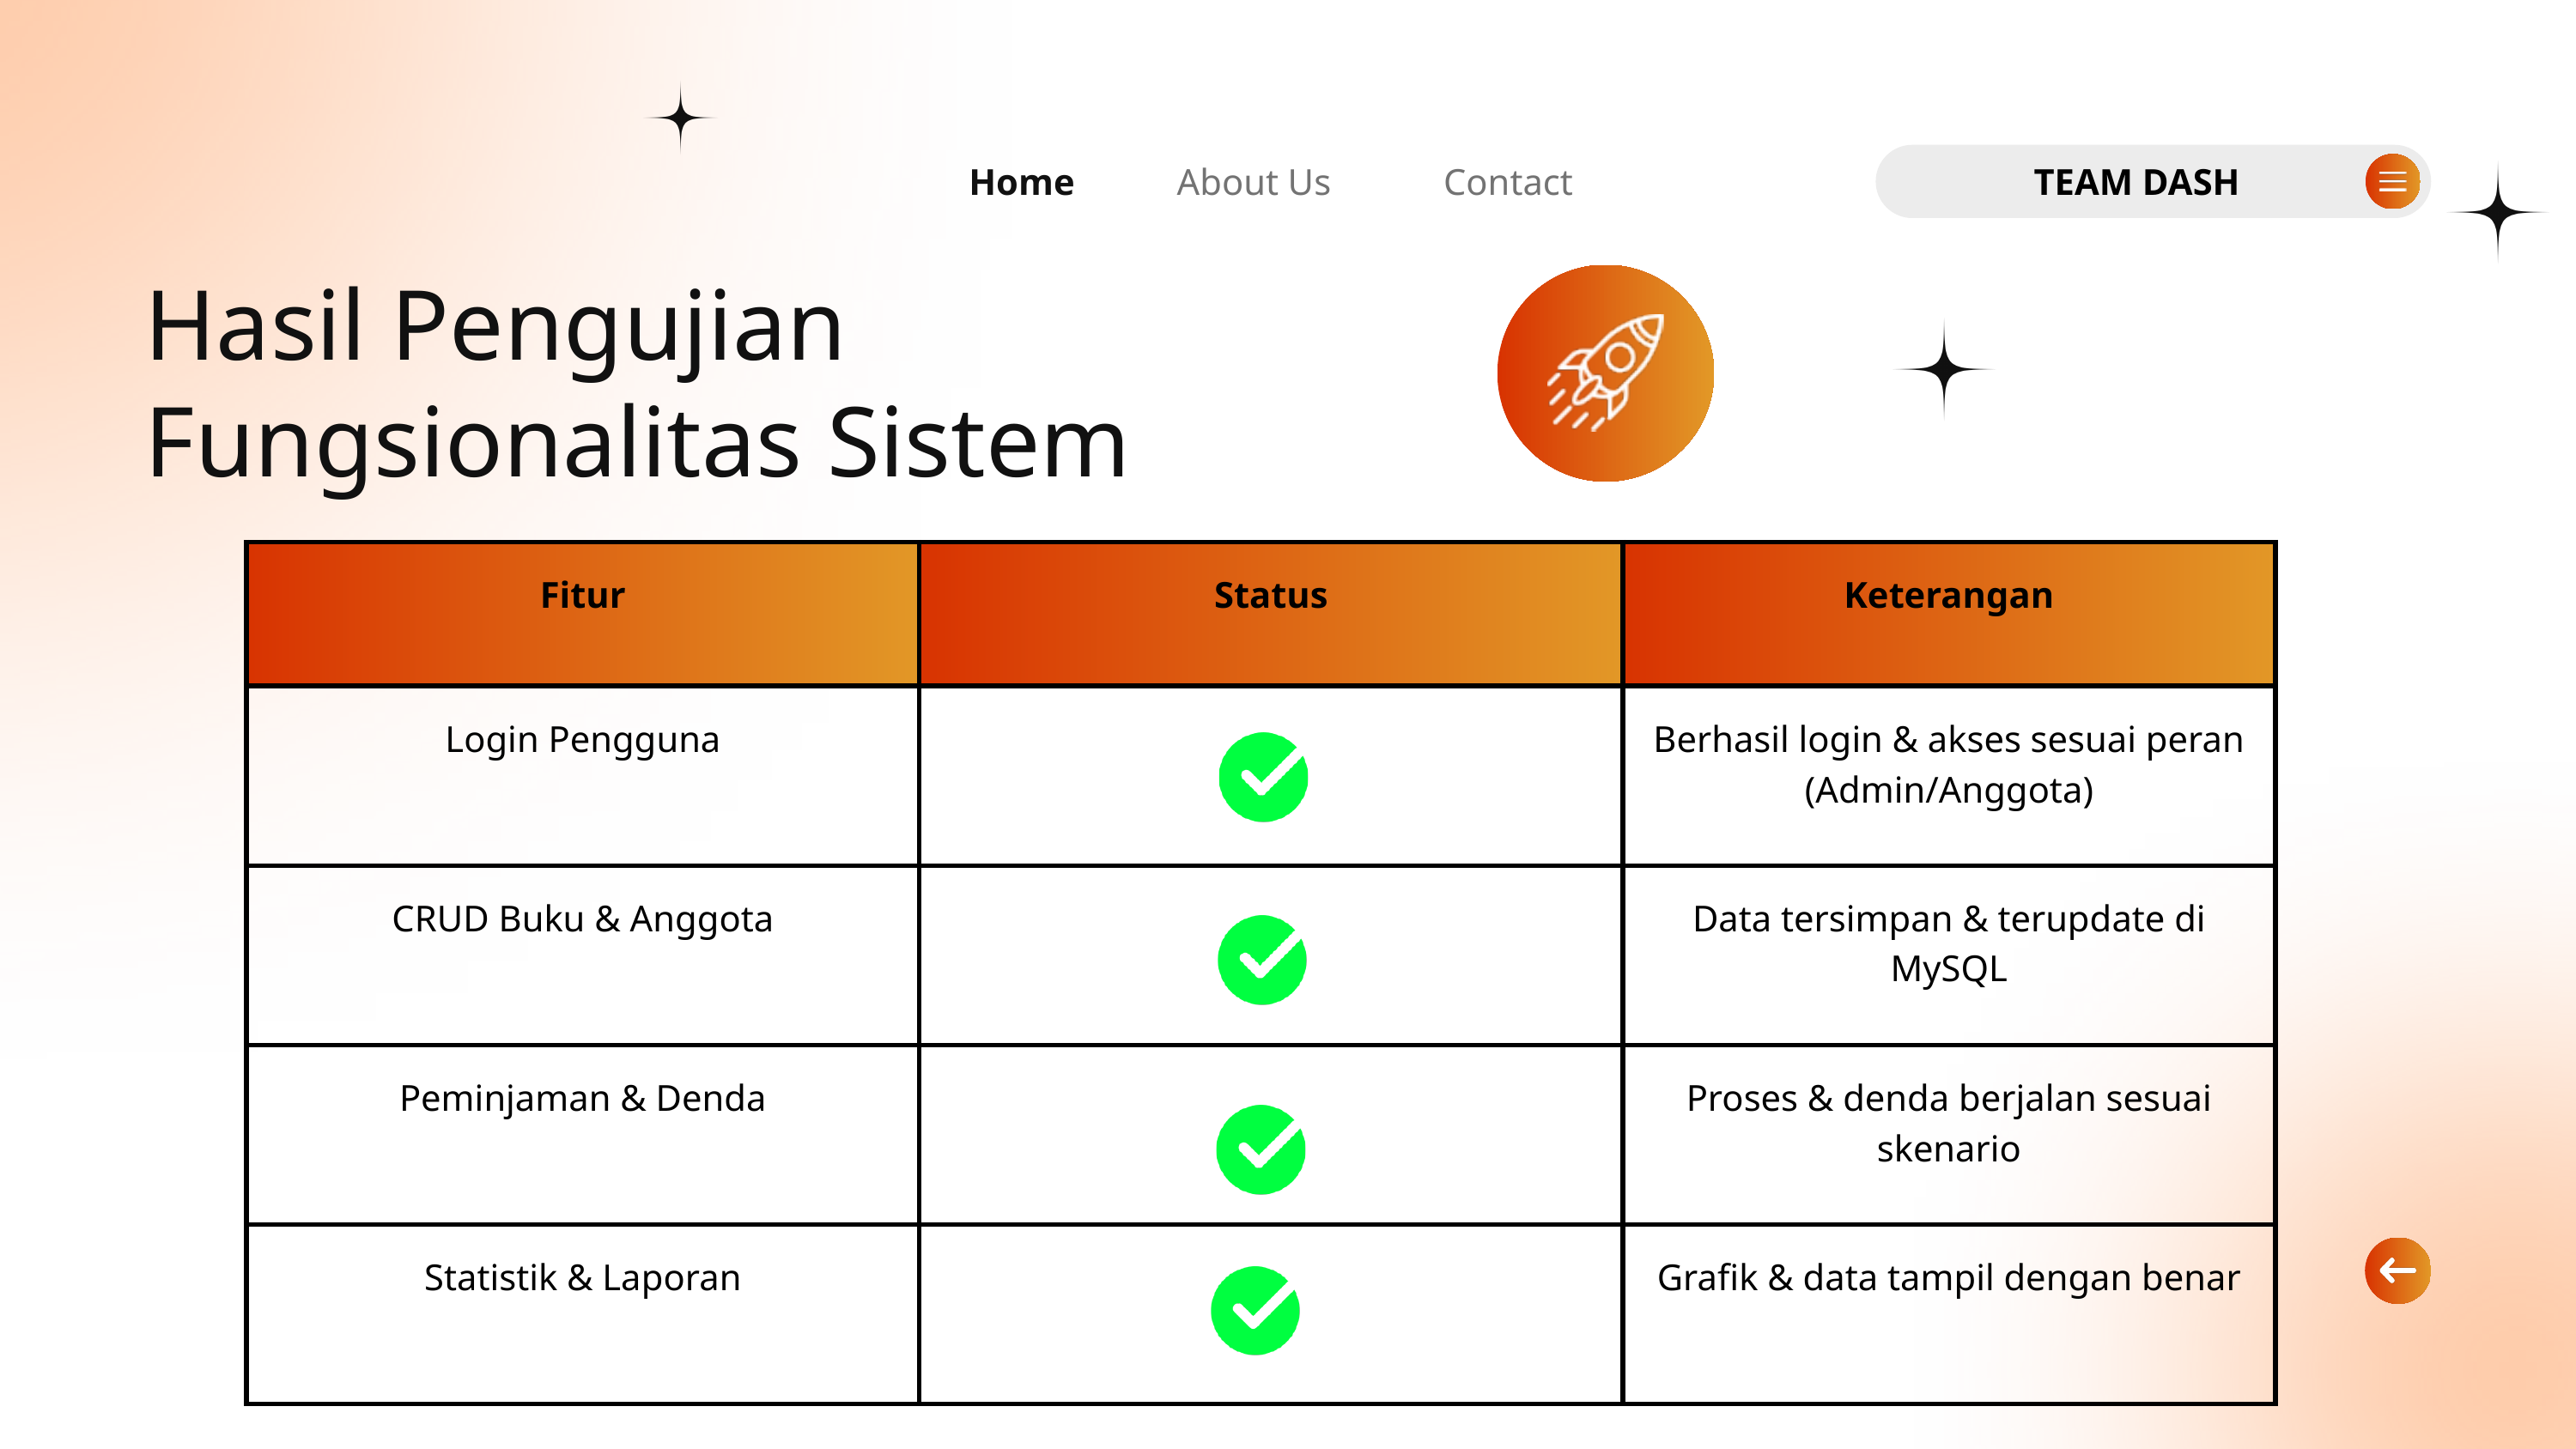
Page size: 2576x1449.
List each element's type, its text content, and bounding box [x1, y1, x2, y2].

table_header Fitur [249, 544, 917, 683]
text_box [1875, 144, 2432, 219]
text_box Contact [1376, 152, 1641, 203]
text_box [1211, 1266, 1300, 1355]
text_box [1216, 1105, 1306, 1195]
table_cell Login Pengguna [249, 688, 917, 864]
table_cell Statistik & Laporan [249, 1227, 917, 1402]
text_box Hasil Pengujian Fungsionalitas Sistem [144, 263, 1509, 497]
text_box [1497, 264, 1715, 482]
table_cell Proses & denda berjalan sesuai skenario [1625, 1047, 2273, 1222]
table_cell [921, 1047, 1620, 1222]
table_cell Peminjaman & Denda [249, 1047, 917, 1222]
table_cell Berhasil login & akses sesuai peran (Admin/Anggota) [1625, 688, 2273, 864]
table_header Status [921, 544, 1620, 683]
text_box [2364, 1237, 2432, 1304]
table_cell CRUD Buku & Anggota [249, 868, 917, 1043]
table_cell [921, 868, 1620, 1043]
text_box [1218, 915, 1307, 1005]
text_box [1218, 732, 1309, 822]
text_box [642, 80, 719, 155]
text_box About Us [1122, 152, 1376, 203]
table_cell Grafik & data tampil dengan benar [1625, 1227, 2273, 1402]
table_cell [921, 688, 1620, 864]
text_box [0, 0, 1020, 1059]
table_cell [921, 1227, 1620, 1402]
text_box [2365, 154, 2421, 209]
table_cell Data tersimpan & terupdate di MySQL [1625, 868, 2273, 1043]
text_box [1910, 762, 2576, 1449]
text_box Home [935, 152, 1109, 203]
text_box [2445, 160, 2550, 264]
table_header Keterangan [1625, 544, 2273, 683]
text_box [1892, 317, 1996, 421]
